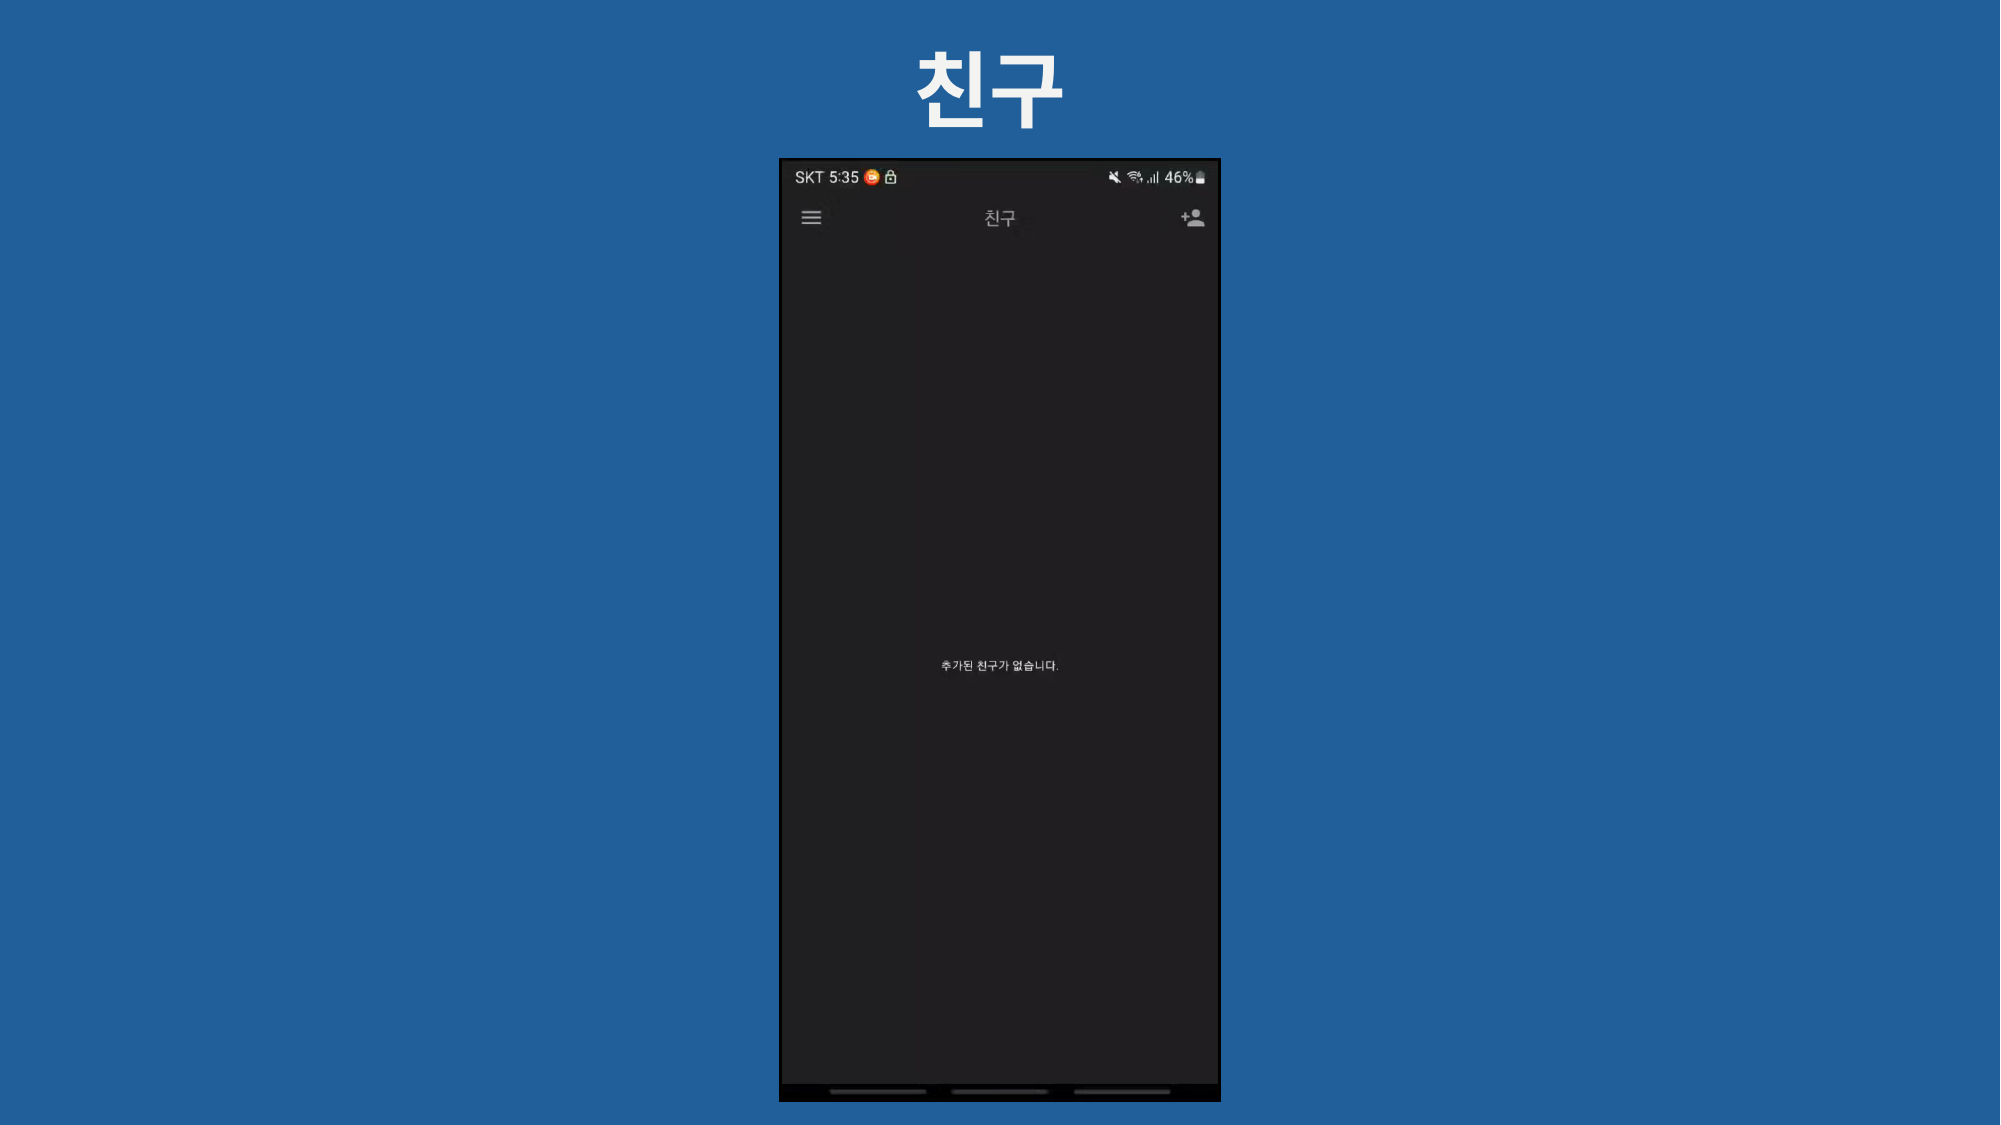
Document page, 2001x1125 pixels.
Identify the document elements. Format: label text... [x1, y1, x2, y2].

text_box 친구 [913, 22, 1087, 139]
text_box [777, 157, 1223, 1103]
